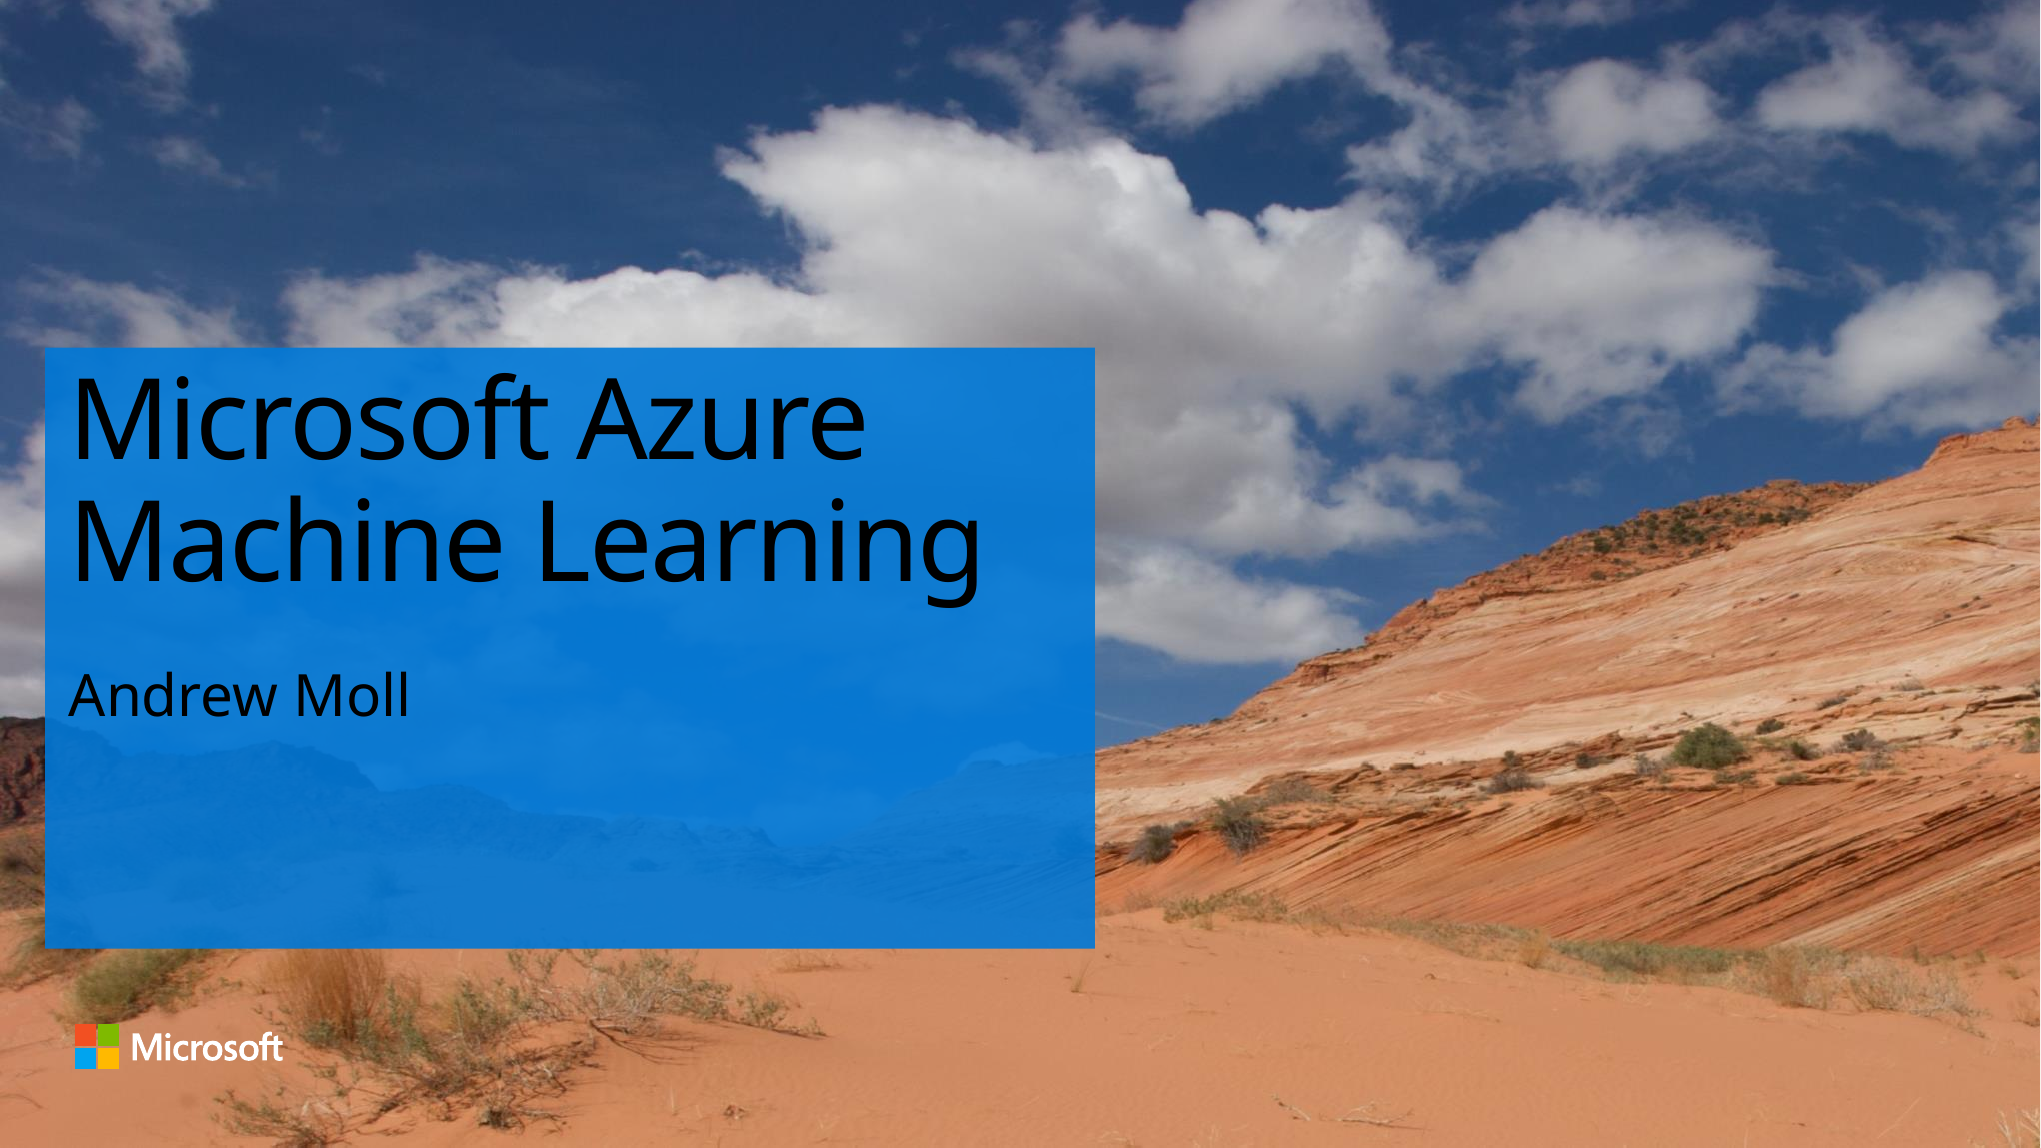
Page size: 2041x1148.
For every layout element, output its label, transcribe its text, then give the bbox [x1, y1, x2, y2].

picture [0, 0, 2041, 1148]
title Microsoft Azure Machine Learning [45, 347, 1096, 648]
list Andrew Moll [44, 647, 1095, 948]
